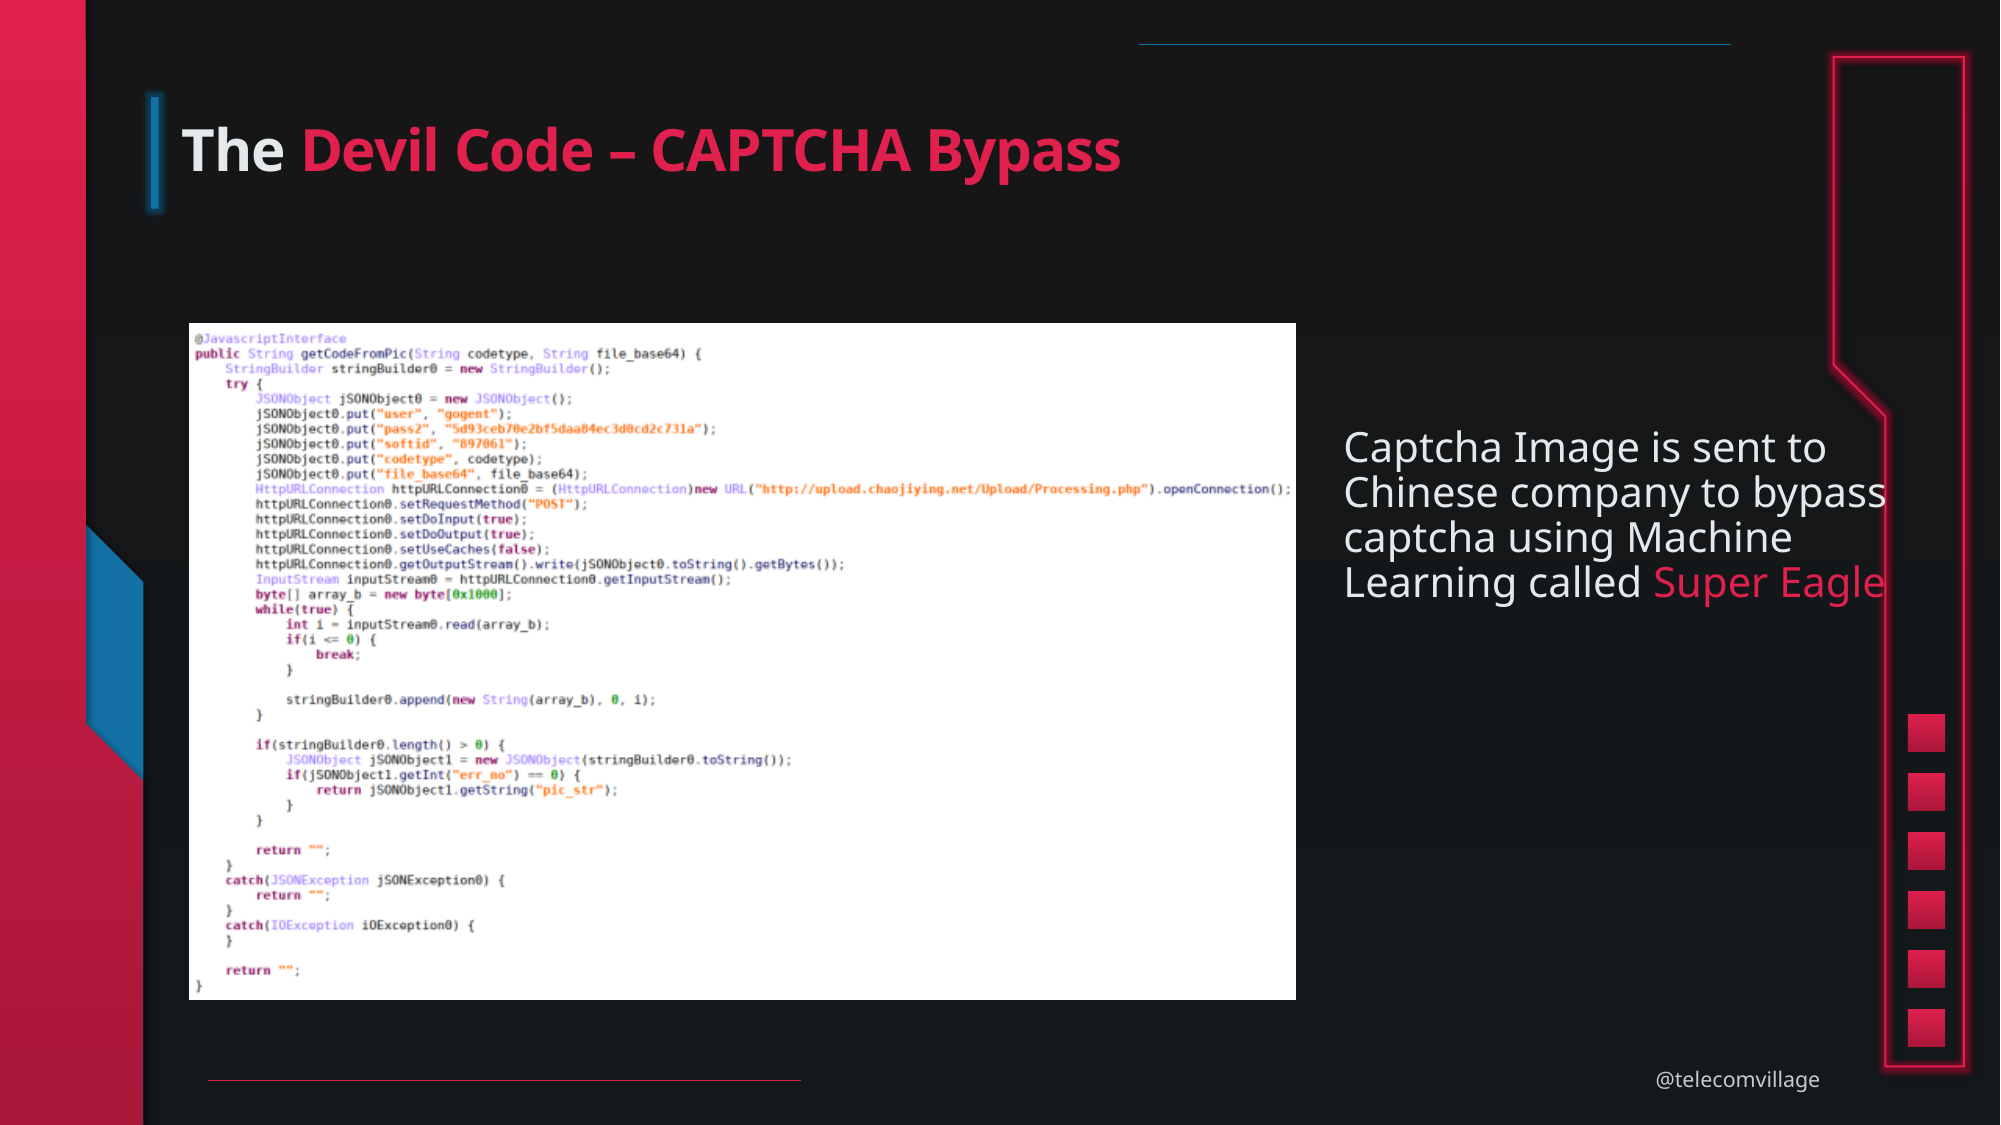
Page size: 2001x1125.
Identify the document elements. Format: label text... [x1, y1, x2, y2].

picture [189, 322, 1296, 1000]
list Captcha Image is sent to Chinese company to bypass captcha using Machine Learning called Super Eagle [1834, 419, 1906, 882]
text_box [999, 223, 1834, 1029]
title The Devil Code – CAPTCHA Bypass [166, 97, 1405, 209]
